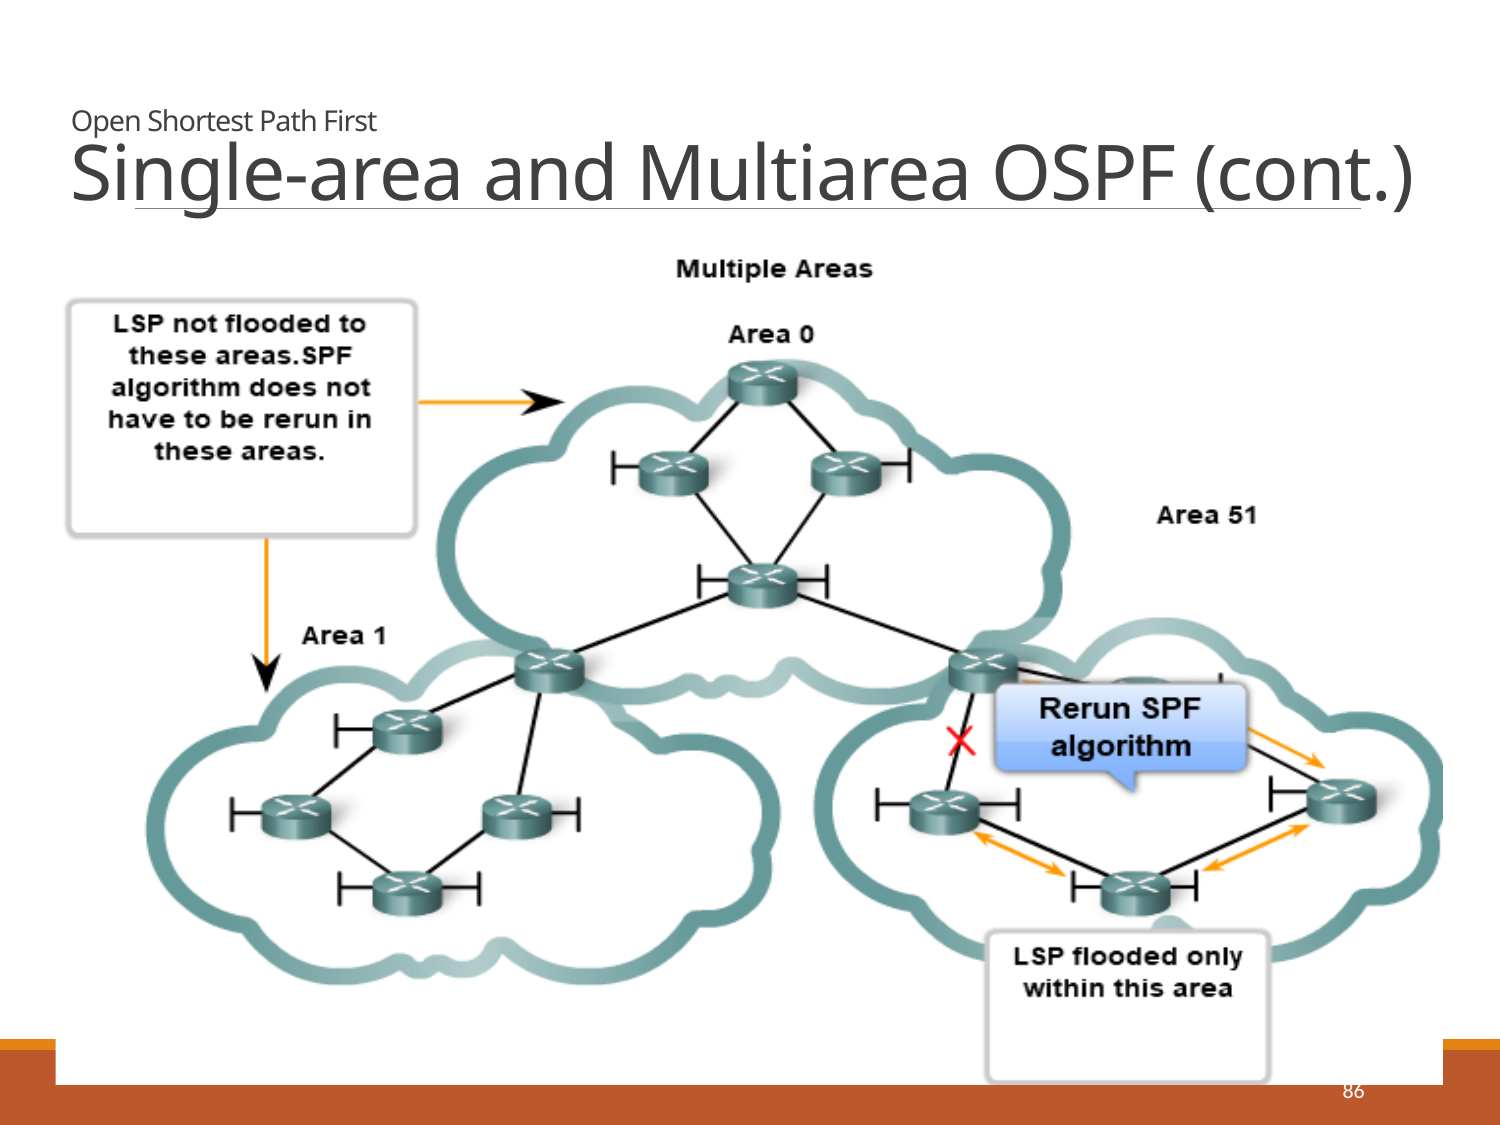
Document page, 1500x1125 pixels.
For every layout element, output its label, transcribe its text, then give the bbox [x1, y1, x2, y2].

picture [55, 236, 1444, 1085]
title Open Shortest Path First Single-area and Multiarea OSPF (cont.) [55, 80, 1443, 224]
slide_number 86 [1218, 1094, 1380, 1120]
